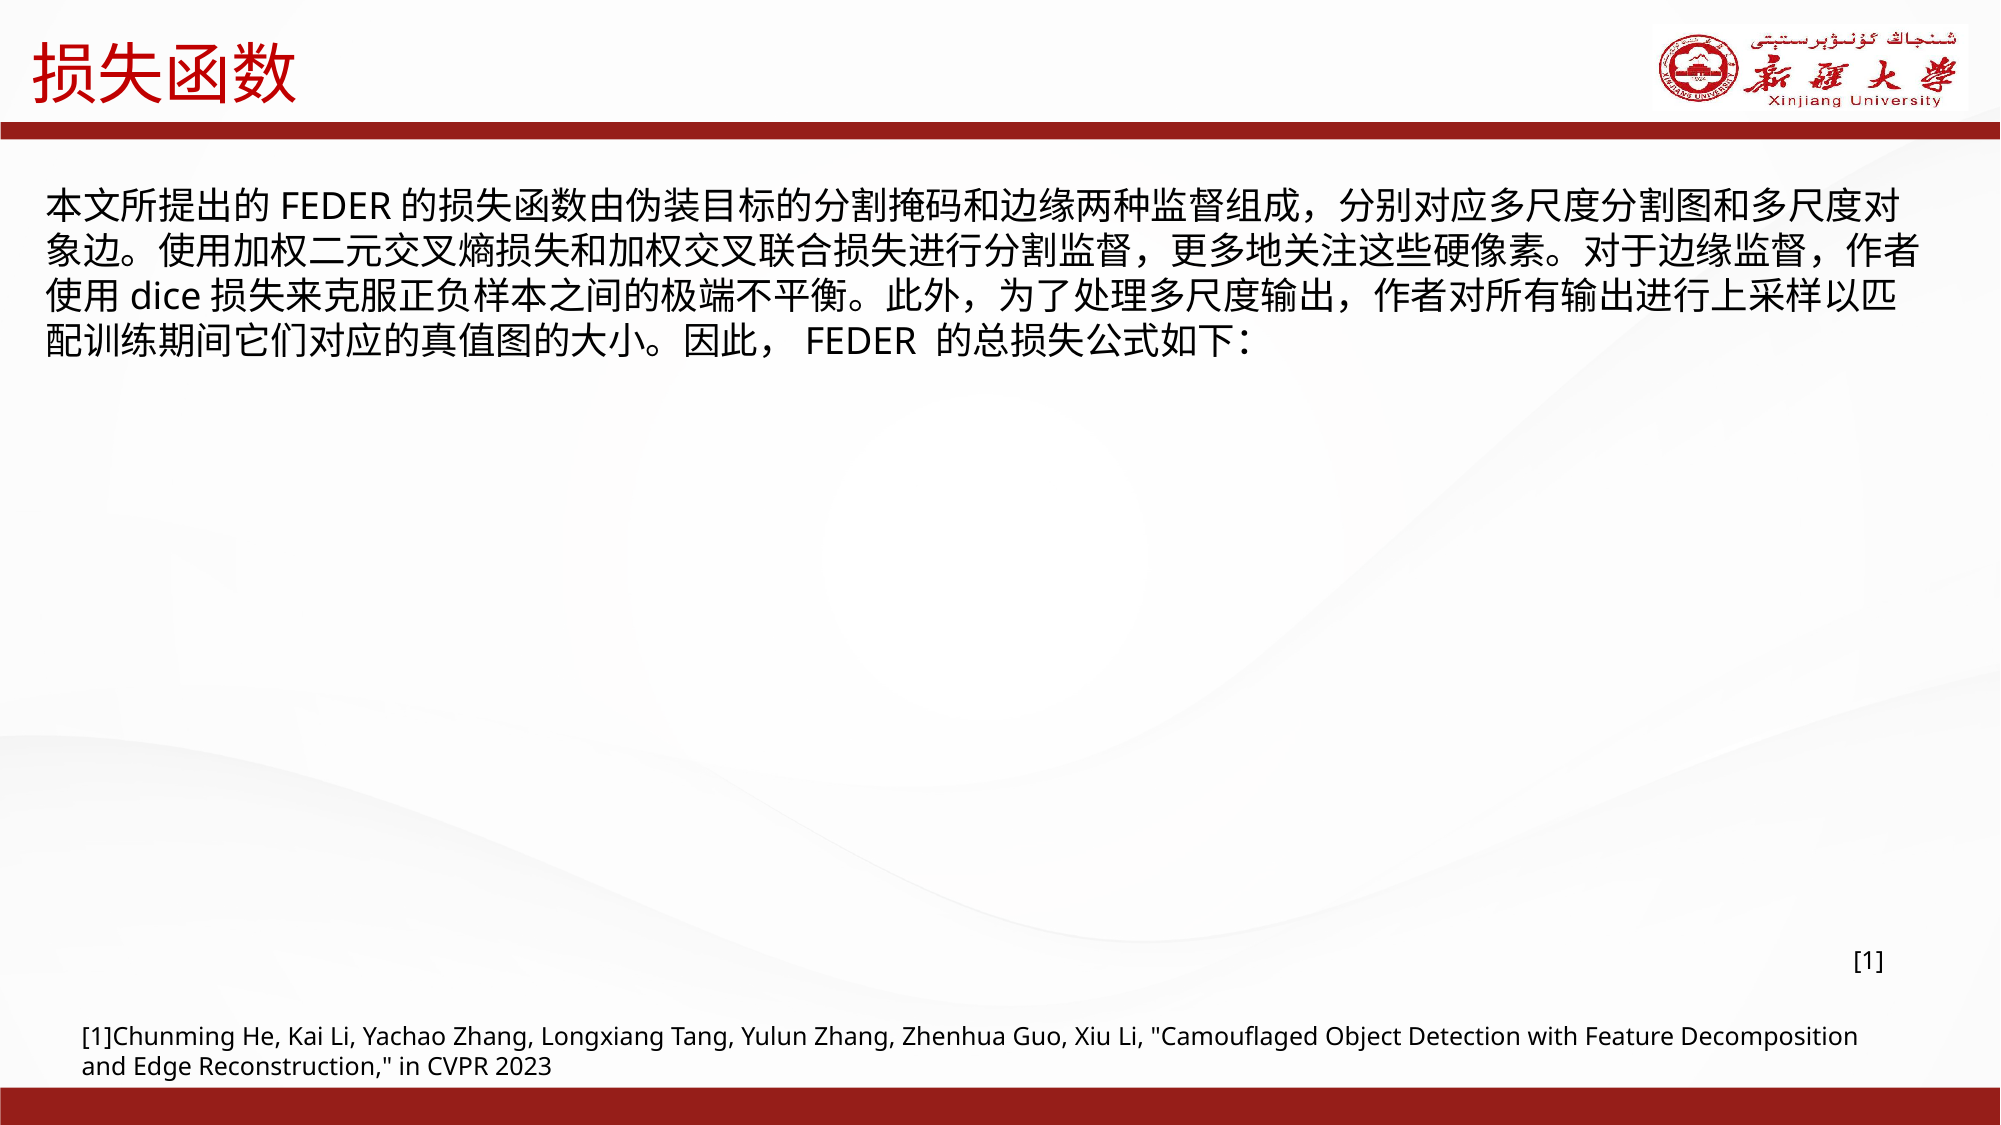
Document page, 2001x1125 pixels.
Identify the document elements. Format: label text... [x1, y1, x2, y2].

text_box [1]Chunming He, Kai Li, Yachao Zhang, Longxiang Tang, Yulun Zhang, Zhenhua Guo, Xiu Li, "Camouflaged Object Detection with Feature Decomposition and Edge Reconstruction," in CVPR 2023 [66, 1013, 1934, 1088]
text_box [0, 121, 2000, 140]
text_box [0, 1086, 2000, 1125]
picture [0, 0, 2000, 121]
text_box 损失函数 [31, 24, 1423, 113]
text_box [1] [1838, 937, 1917, 982]
picture [0, 140, 2000, 1086]
